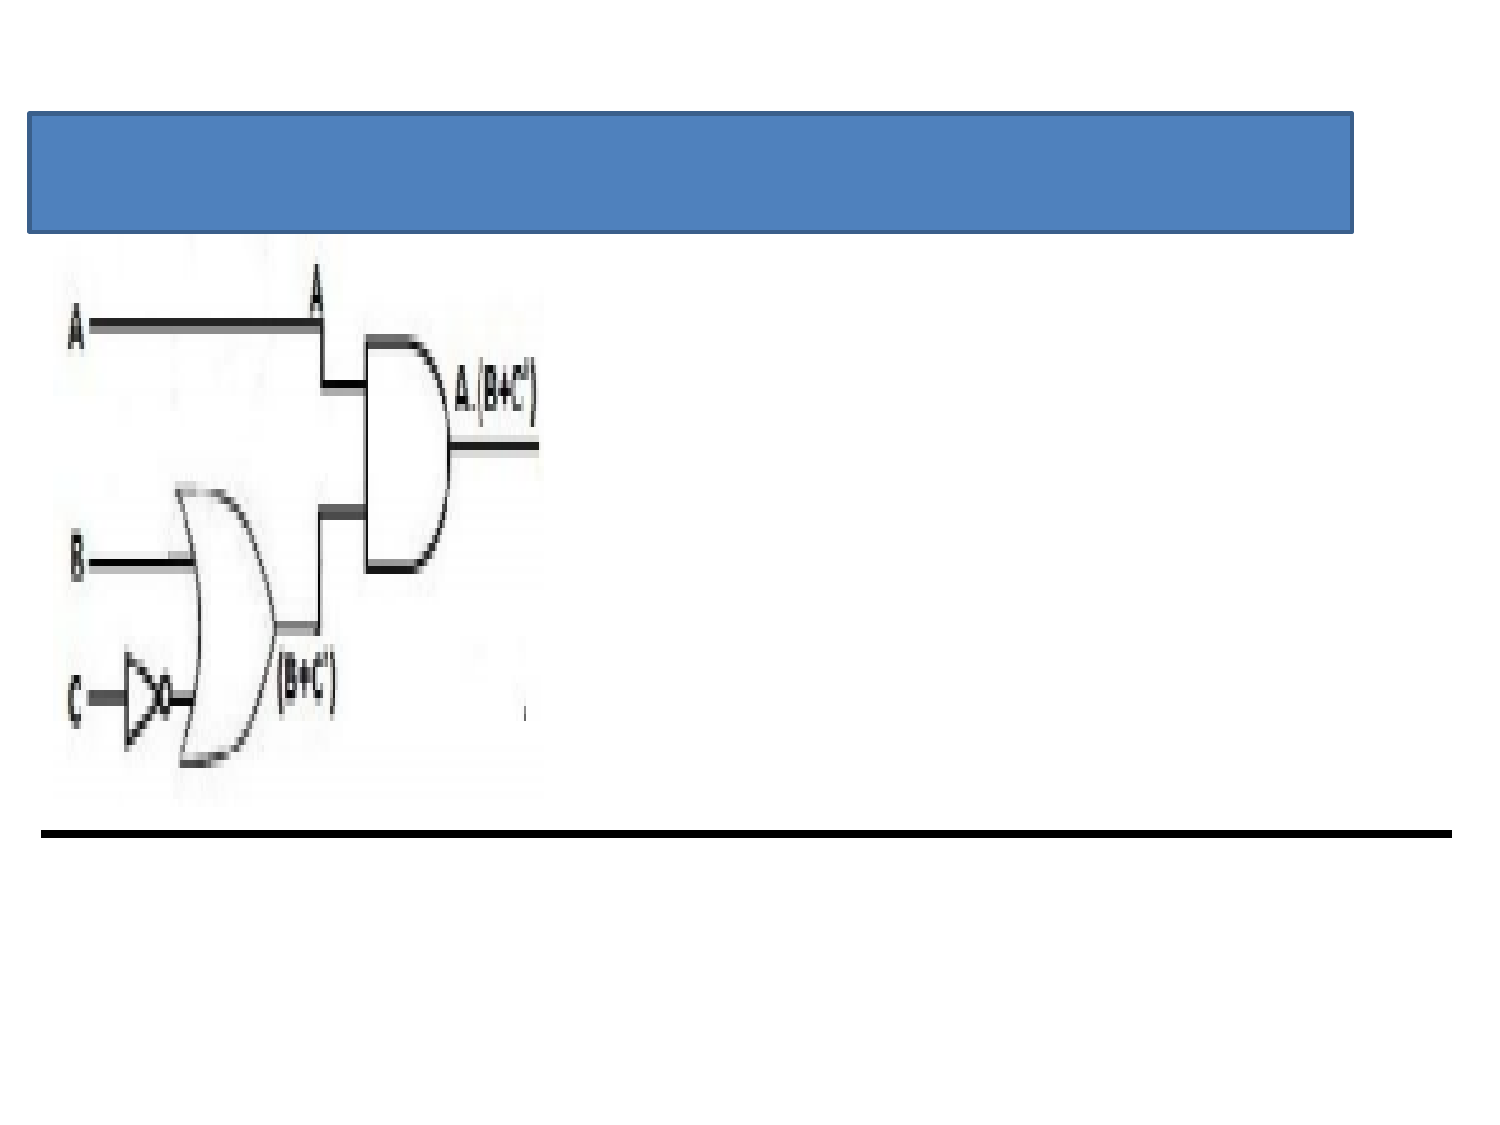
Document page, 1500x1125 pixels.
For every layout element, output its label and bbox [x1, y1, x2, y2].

text_box [27, 111, 1354, 234]
list [40, 125, 1452, 847]
